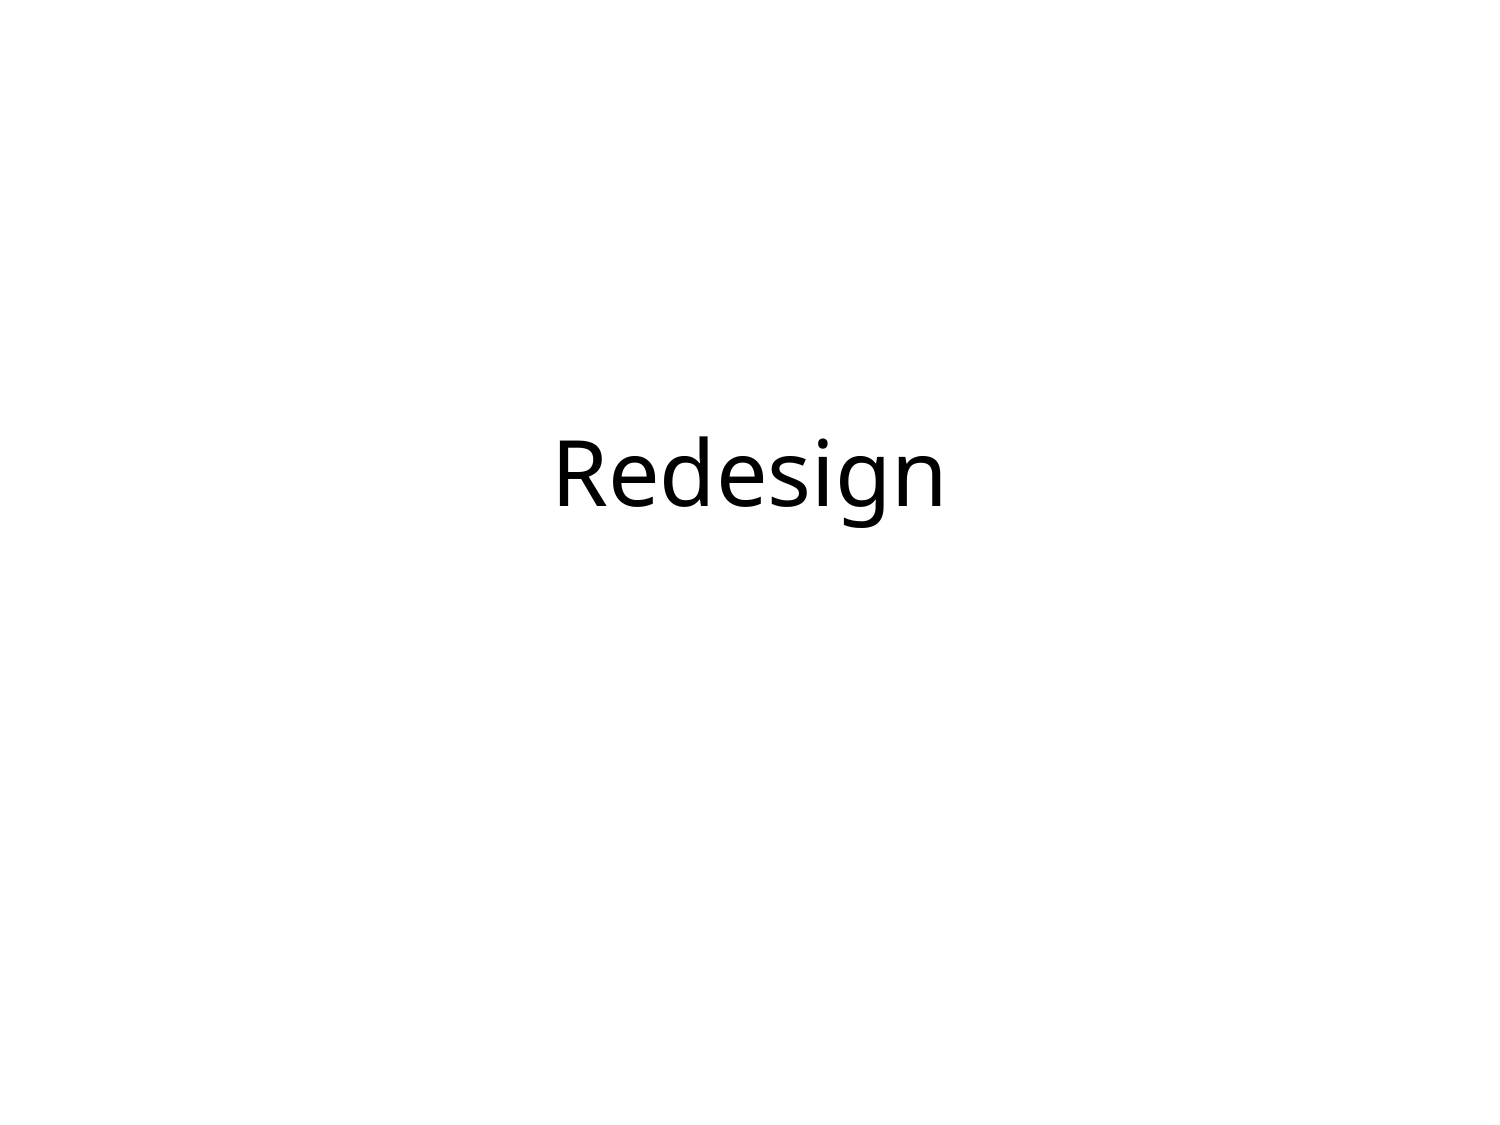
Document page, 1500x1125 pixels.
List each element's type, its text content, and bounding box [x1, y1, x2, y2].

title Redesign [112, 349, 1388, 591]
